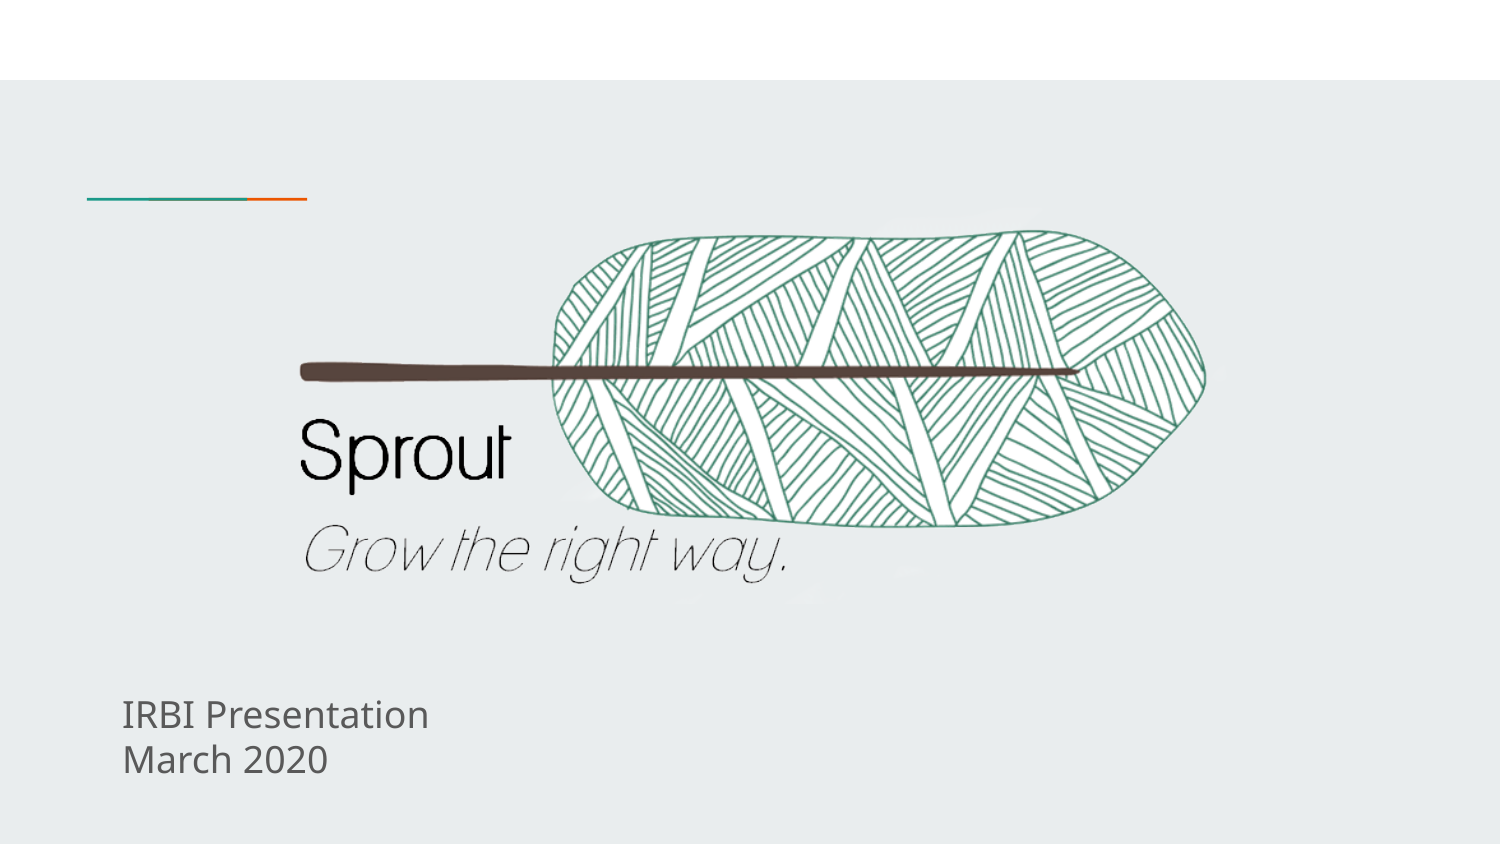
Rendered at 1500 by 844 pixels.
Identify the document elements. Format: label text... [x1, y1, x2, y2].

subtitle IRBI Presentation March 2020 [107, 676, 1369, 765]
picture [268, 203, 1231, 604]
